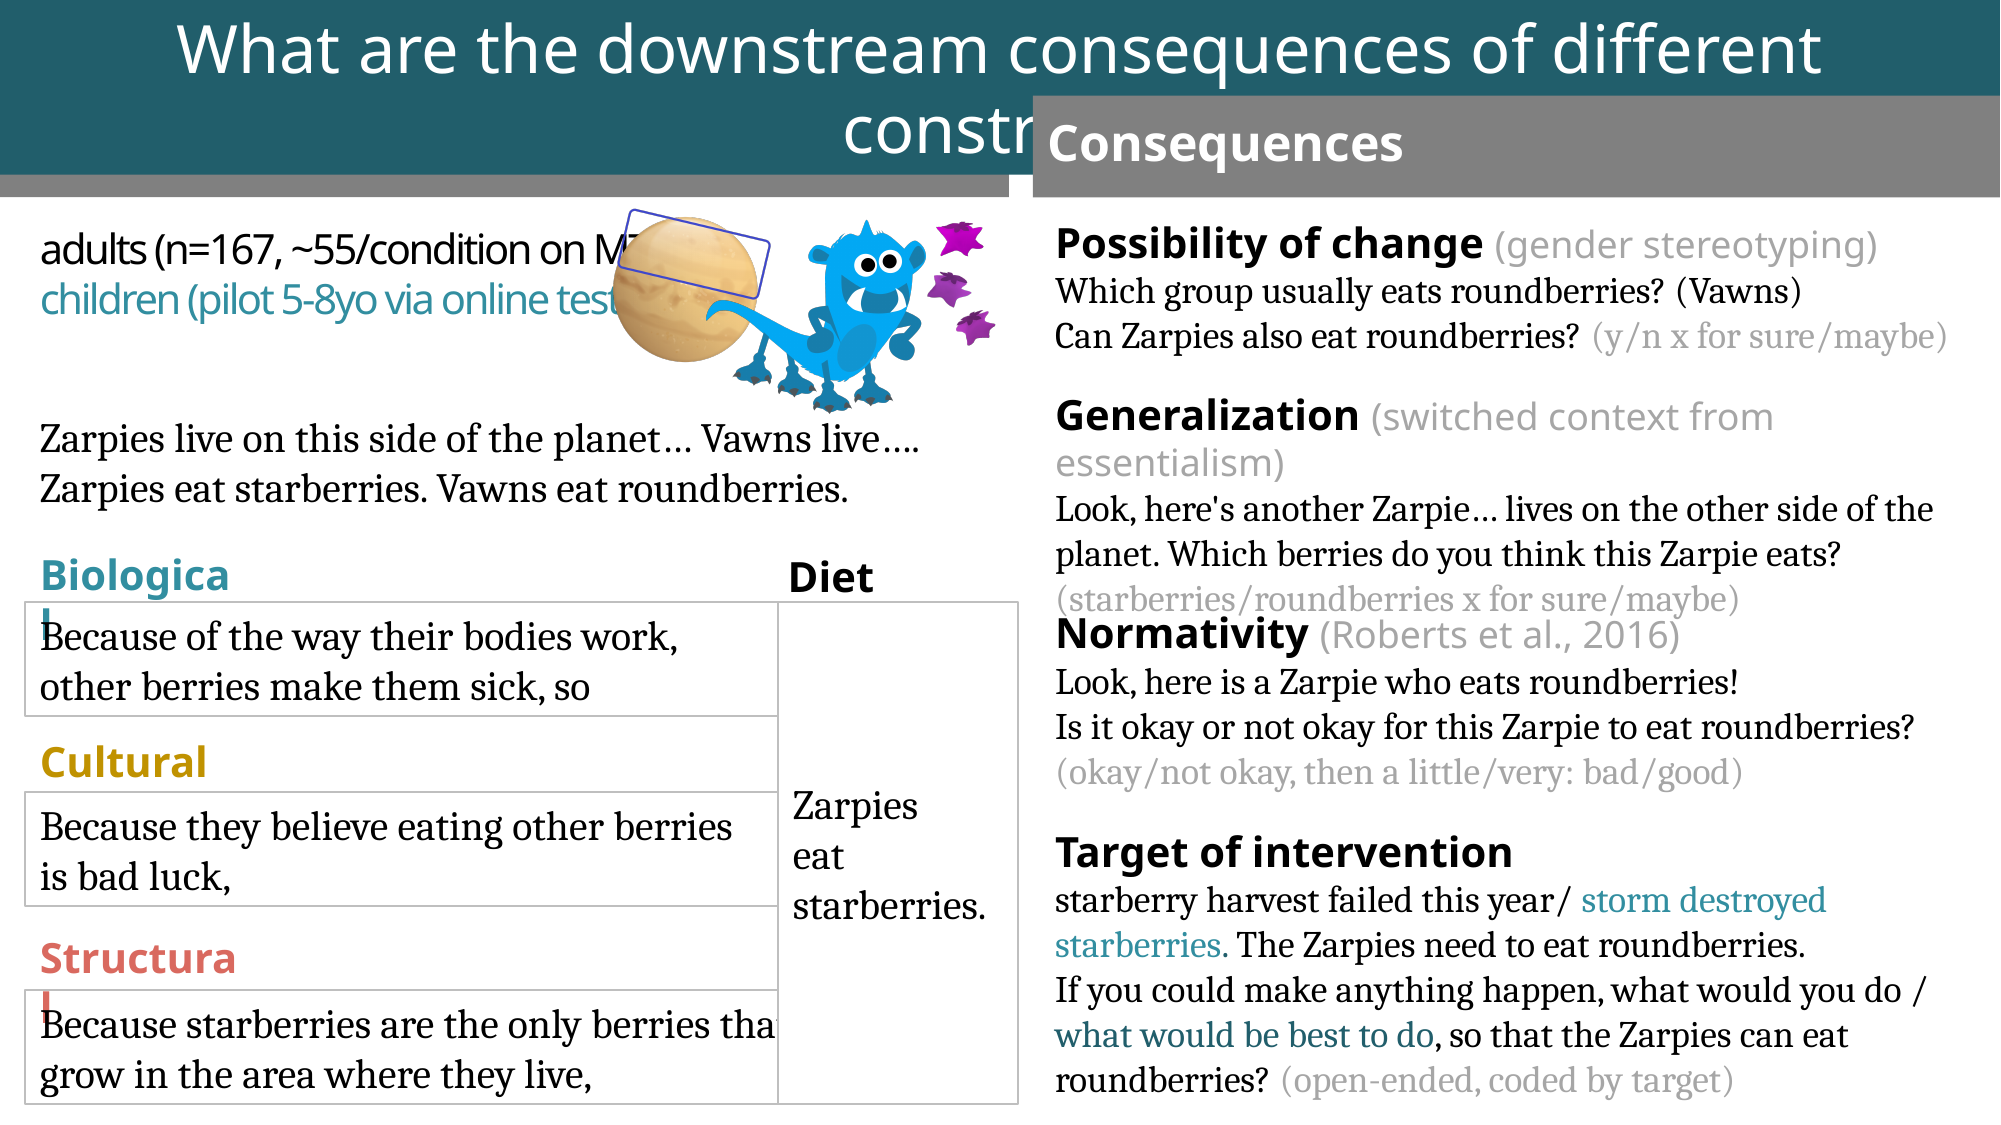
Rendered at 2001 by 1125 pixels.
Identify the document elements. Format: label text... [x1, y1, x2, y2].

text_box What are the downstream consequences of different construals? [0, 0, 2000, 175]
text_box Cultural [24, 728, 232, 791]
text_box Biological [24, 541, 258, 601]
picture [596, 201, 1006, 414]
text_box Zarpies eat starberries. [777, 601, 1019, 1105]
text_box Because of the way their bodies work, other berries make them sick, so [24, 601, 777, 717]
text_box Generalization (switched context from essentialism) Look, here's another Zarpie… lives on the other side of the planet. Which berries do you think this Zarpie eats? (starberries/roundberries x for sure/maybe) [1040, 381, 1988, 599]
text_box Zarpies live on this side of the planet… Vawns live…. Zarpies eat starberries. Vawns eat roundberries. [24, 380, 1010, 541]
text_box Possibility of change (gender stereotyping) Which group usually eats roundberries? (Vawns) Can Zarpies also eat roundberries? (y/n x for sure/maybe) [1040, 209, 2000, 364]
text_box Because they believe eating other berries is bad luck, [24, 791, 777, 907]
text_box Target of intervention starberry harvest failed this year/ storm destroyed starberries. The Zarpies need to eat roundberries. If you could make anything happen, what would you do / what would be best to do, so that the Zarpies can eat roundberries? (open-ended, coded by target) [1040, 818, 2000, 1108]
text_box Structural [24, 924, 258, 989]
text_box Construals [0, 175, 1009, 198]
text_box Because starberries are the only berries that grow in the area where they live, [24, 989, 777, 1105]
text_box adults (n=167, ~55/condition on MTurk) children (pilot 5-8yo via online testing) [24, 215, 596, 345]
text_box Diet [773, 543, 1006, 601]
text_box Consequences [1032, 95, 2000, 198]
text_box Normativity (Roberts et al., 2016) Look, here is a Zarpie who eats roundberries! Is it okay or not okay for this Zarpie to eat roundberries? (okay/not okay, then a little/very: bad/good) [1040, 599, 2000, 800]
